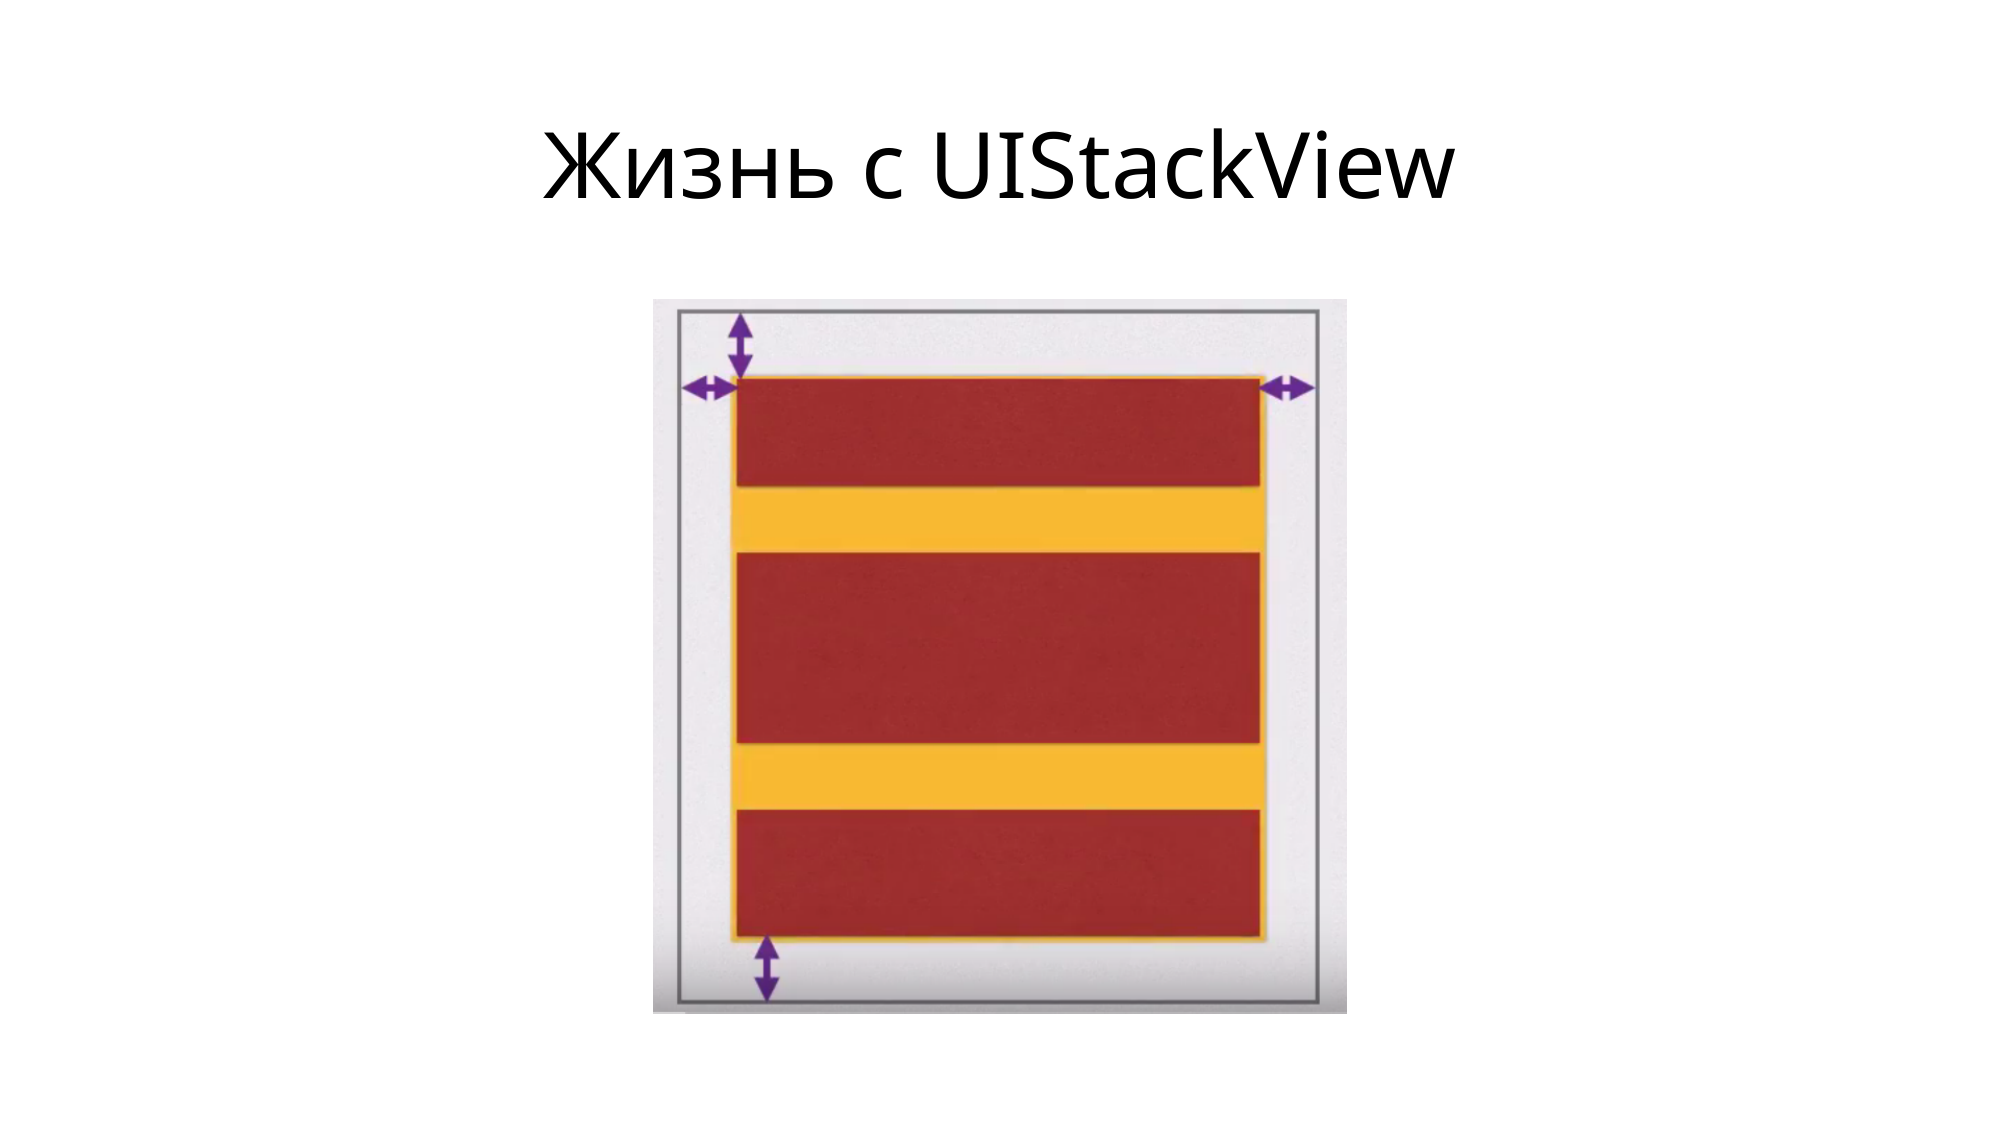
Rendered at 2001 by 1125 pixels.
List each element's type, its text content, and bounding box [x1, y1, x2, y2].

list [653, 299, 1347, 1014]
title Жизнь с UIStackView [137, 59, 1863, 278]
